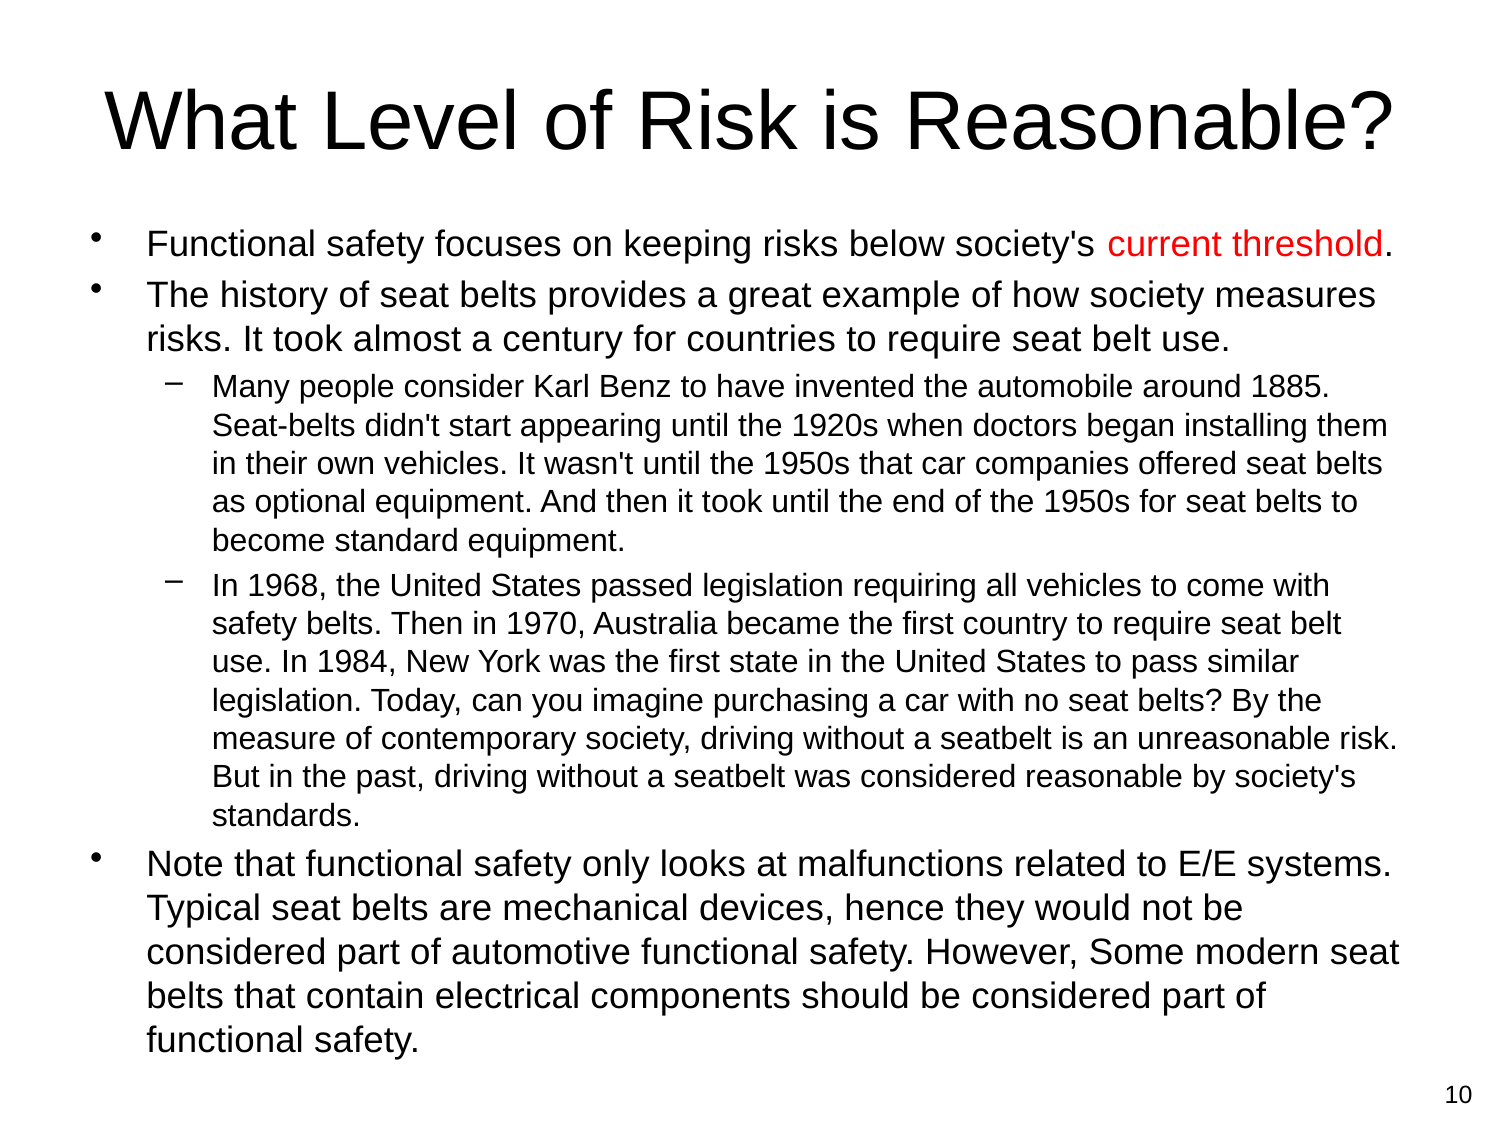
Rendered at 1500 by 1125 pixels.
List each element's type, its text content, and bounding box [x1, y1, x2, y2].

list Functional safety focuses on keeping risks below society's current threshold. The history of seat belts provides a great example of how society measures risks. It took almost a century for countries to require seat belt use. Many people consider Karl Benz to have invented the automobile around 1885. Seat-belts didn't start appearing until the 1920s when doctors began installing them in their own vehicles. It wasn't until the 1950s that car companies offered seat belts as optional equipment. And then it took until the end of the 1950s for seat belts to become standard equipment. In 1968, the United States passed legislation requiring all vehicles to come with safety belts. Then in 1970, Australia became the first country to require seat belt use. In 1984, New York was the first state in the United States to pass similar legislation. Today, can you imagine purchasing a car with no seat belts? By the measure of contemporary society, driving without a seatbelt is an unreasonable risk. But in the past, driving without a seatbelt was considered reasonable by society's standards. Note that functional safety only looks at malfunctions related to E/E systems. Typical seat belts are mechanical devices, hence they would not be considered part of automotive functional safety. However, Some modern seat belts that contain electrical components should be considered part of functional safety. [74, 212, 1426, 1125]
slide_number 10 [1137, 1070, 1488, 1112]
title What Level of Risk is Reasonable? [74, 44, 1426, 188]
